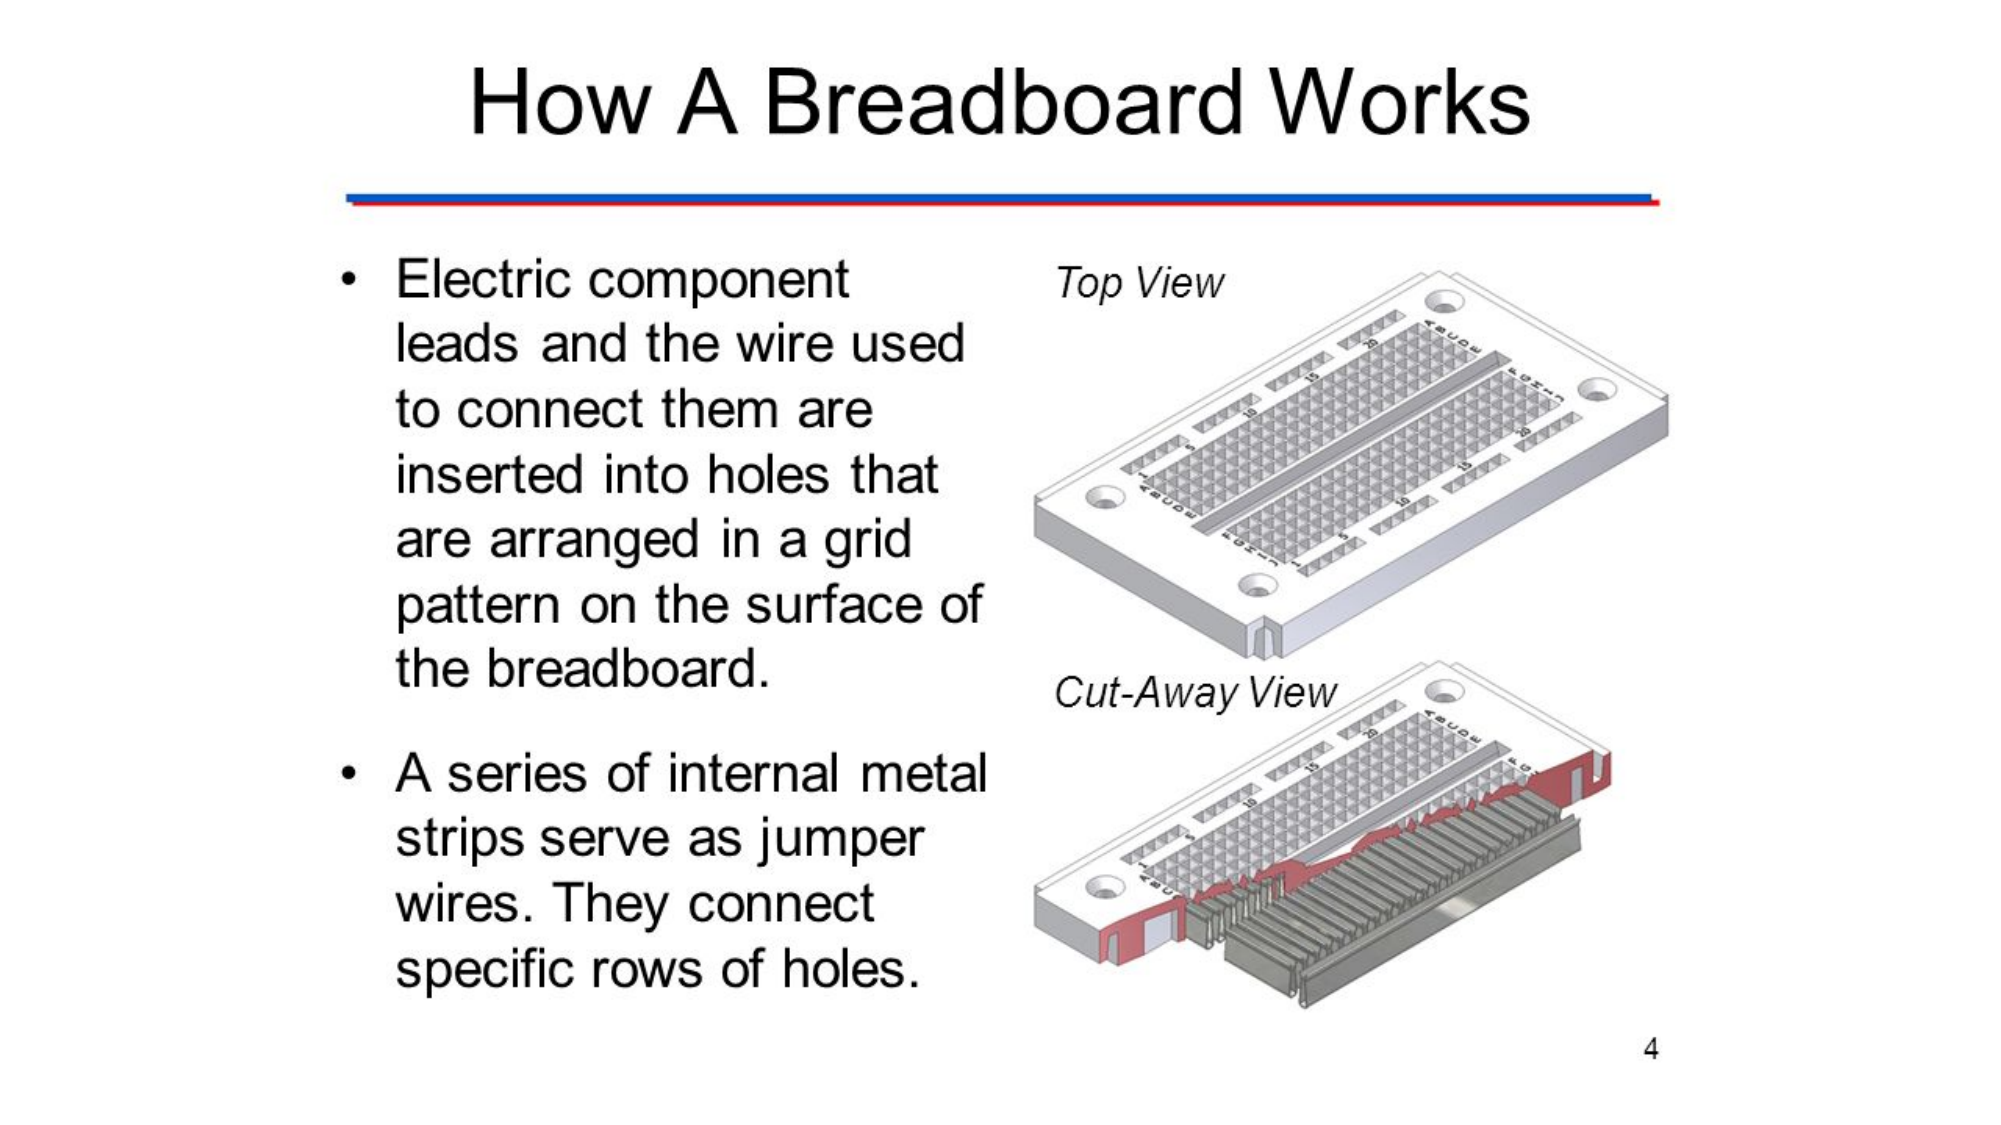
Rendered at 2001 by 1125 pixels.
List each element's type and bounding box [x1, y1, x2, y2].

picture [249, 0, 1750, 1125]
